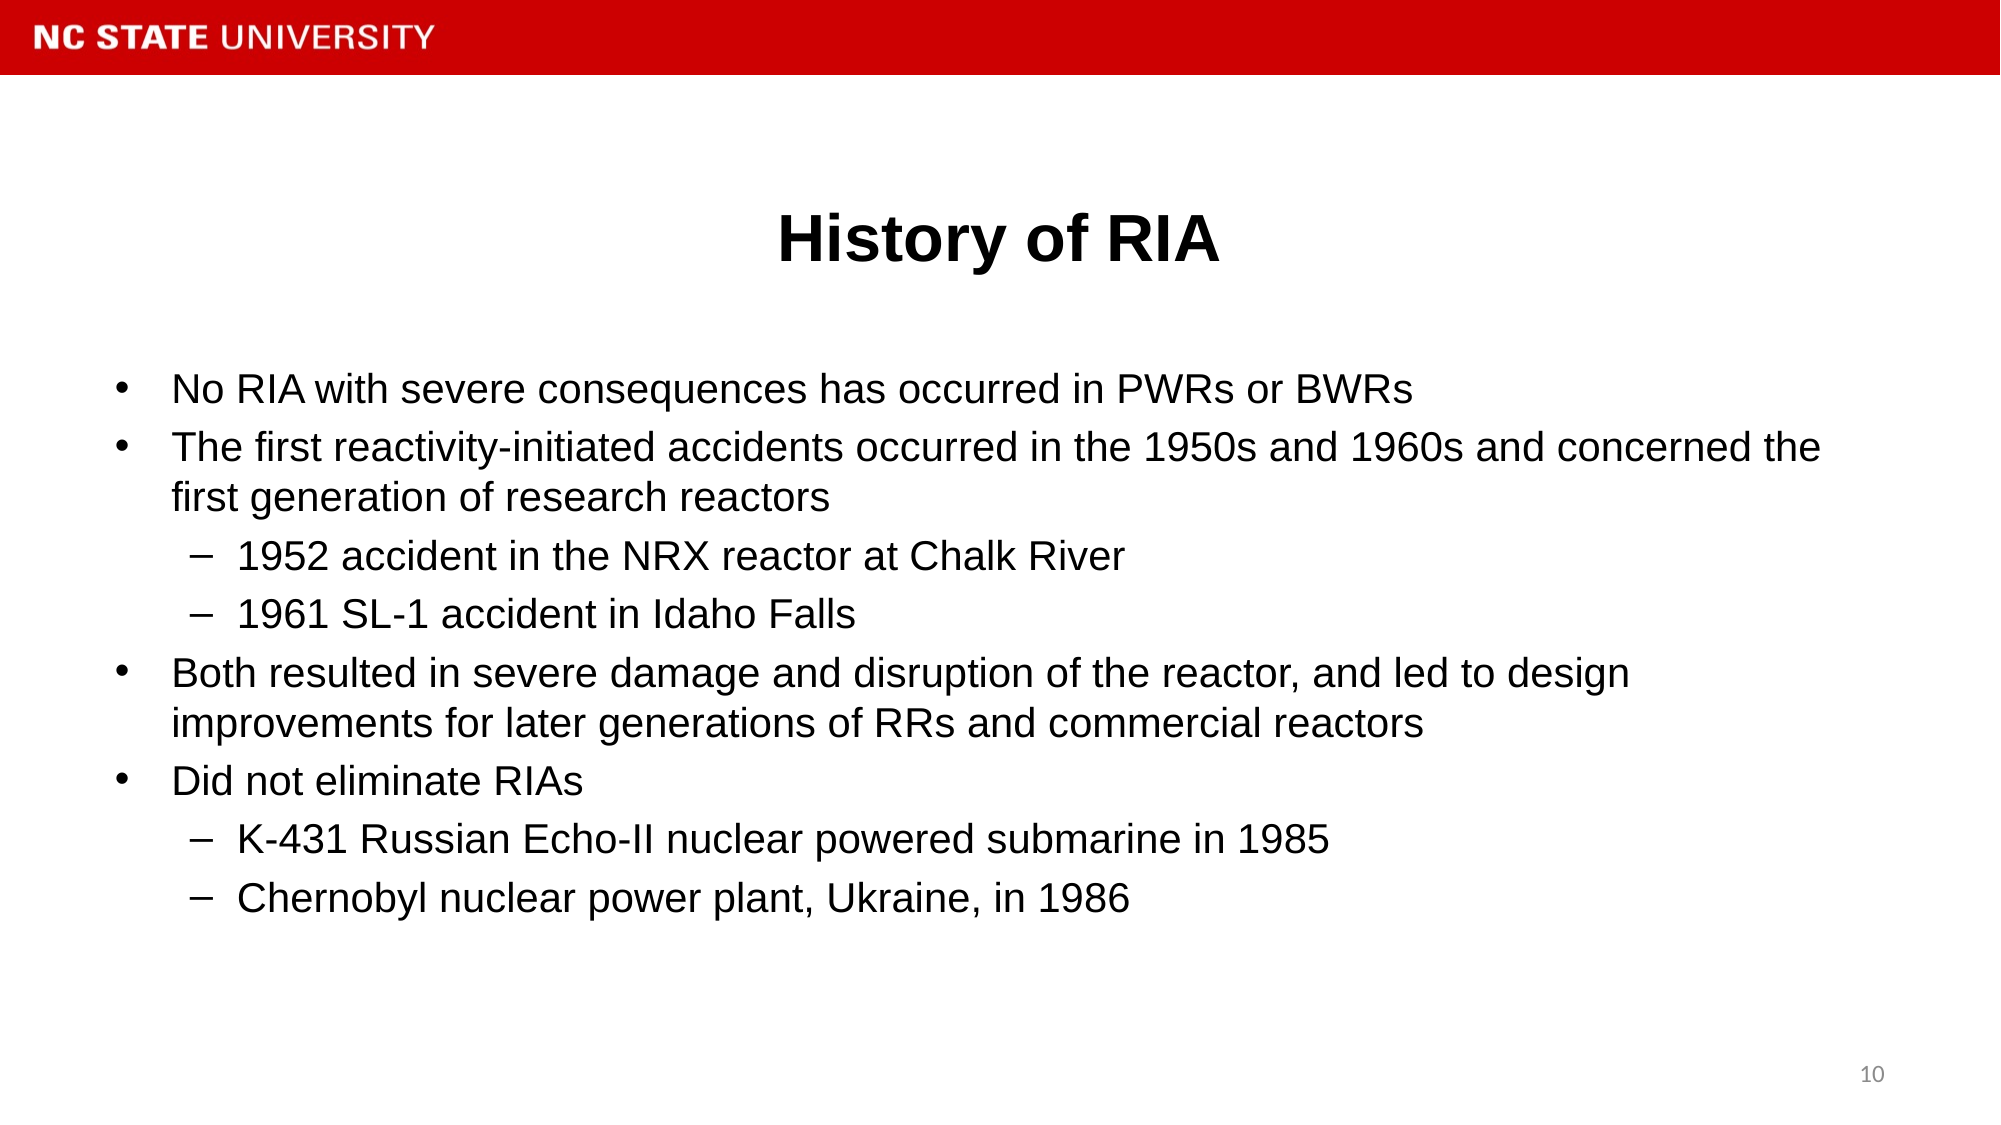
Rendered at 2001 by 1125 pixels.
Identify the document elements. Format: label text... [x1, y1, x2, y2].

slide_number 10 [1433, 1042, 1900, 1103]
list No RIA with severe consequences has occurred in PWRs or BWRs The first reactivity-initiated accidents occurred in the 1950s and 1960s and concerned the first generation of research reactors 1952 accident in the NRX reactor at Chalk River 1961 SL-1 accident in Idaho Falls Both resulted in severe damage and disruption of the reactor, and led to design improvements for later generations of RRs and commercial reactors Did not eliminate RIAs K-431 Russian Echo-II nuclear powered submarine in 1985 Chernobyl nuclear power plant, Ukraine, in 1986 [99, 354, 1900, 1005]
picture [0, 0, 2000, 75]
title History of RIA [99, 147, 1900, 323]
